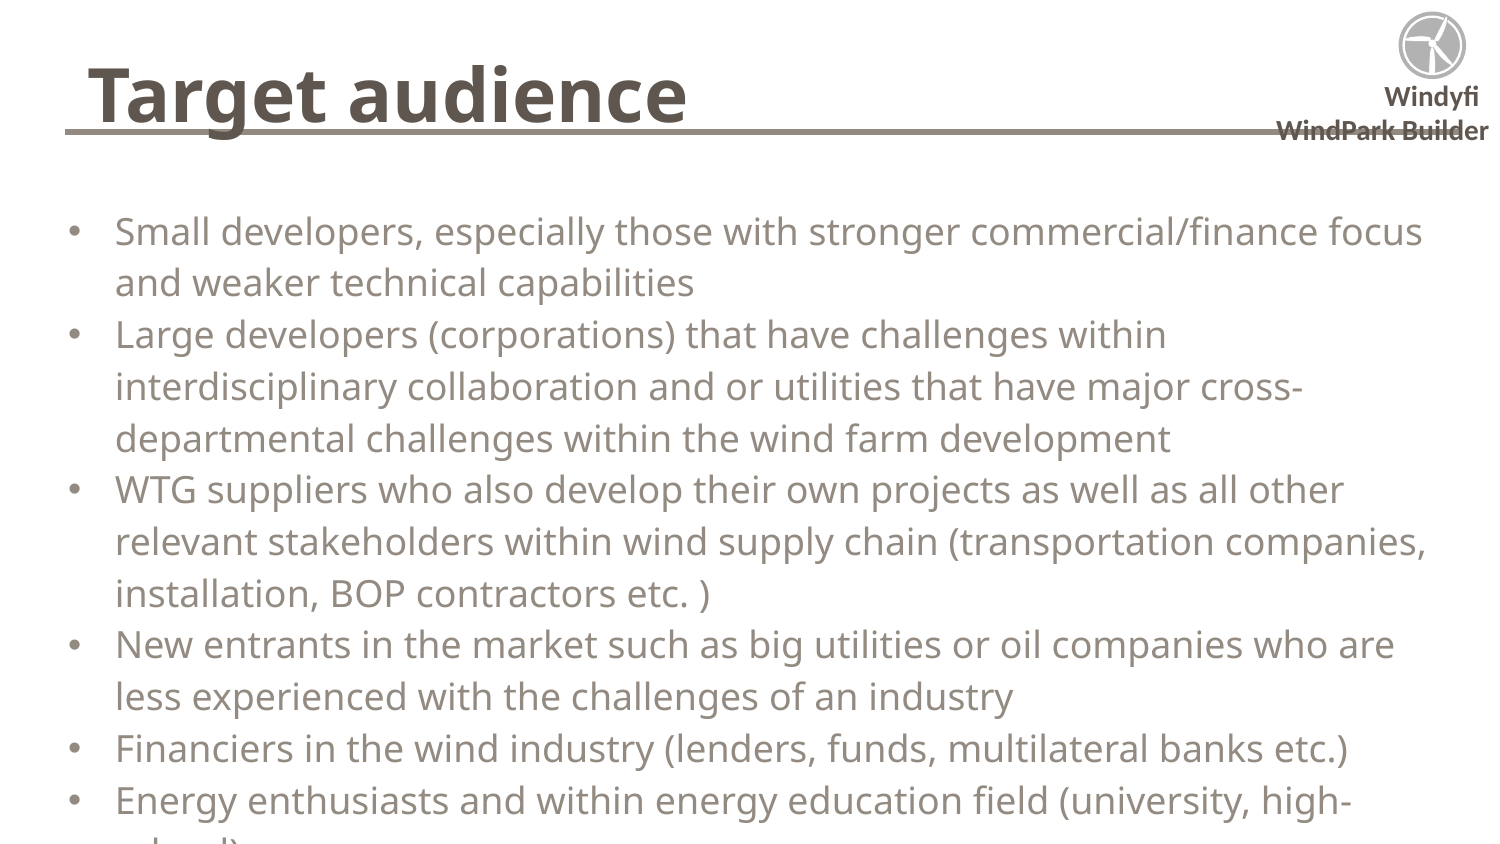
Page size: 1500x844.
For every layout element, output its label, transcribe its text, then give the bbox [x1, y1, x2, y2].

text_box Target audience [72, 32, 926, 159]
title WindPark Builder [1260, 95, 1500, 142]
text_box Small developers, especially those with stronger commercial/finance focus and weaker technical capabilities Large developers (corporations) that have challenges within interdisciplinary collaboration and or utilities that have major cross-departmental challenges within the wind farm development WTG suppliers who also develop their own projects as well as all other relevant stakeholders within wind supply chain (transportation companies, installation, BOP contractors etc. ) New entrants in the market such as big utilities or oil companies who are less experienced with the challenges of an industry Financiers in the wind industry (lenders, funds, multilateral banks etc.) Energy enthusiasts and within energy education field (university, high-school) [53, 185, 1474, 642]
